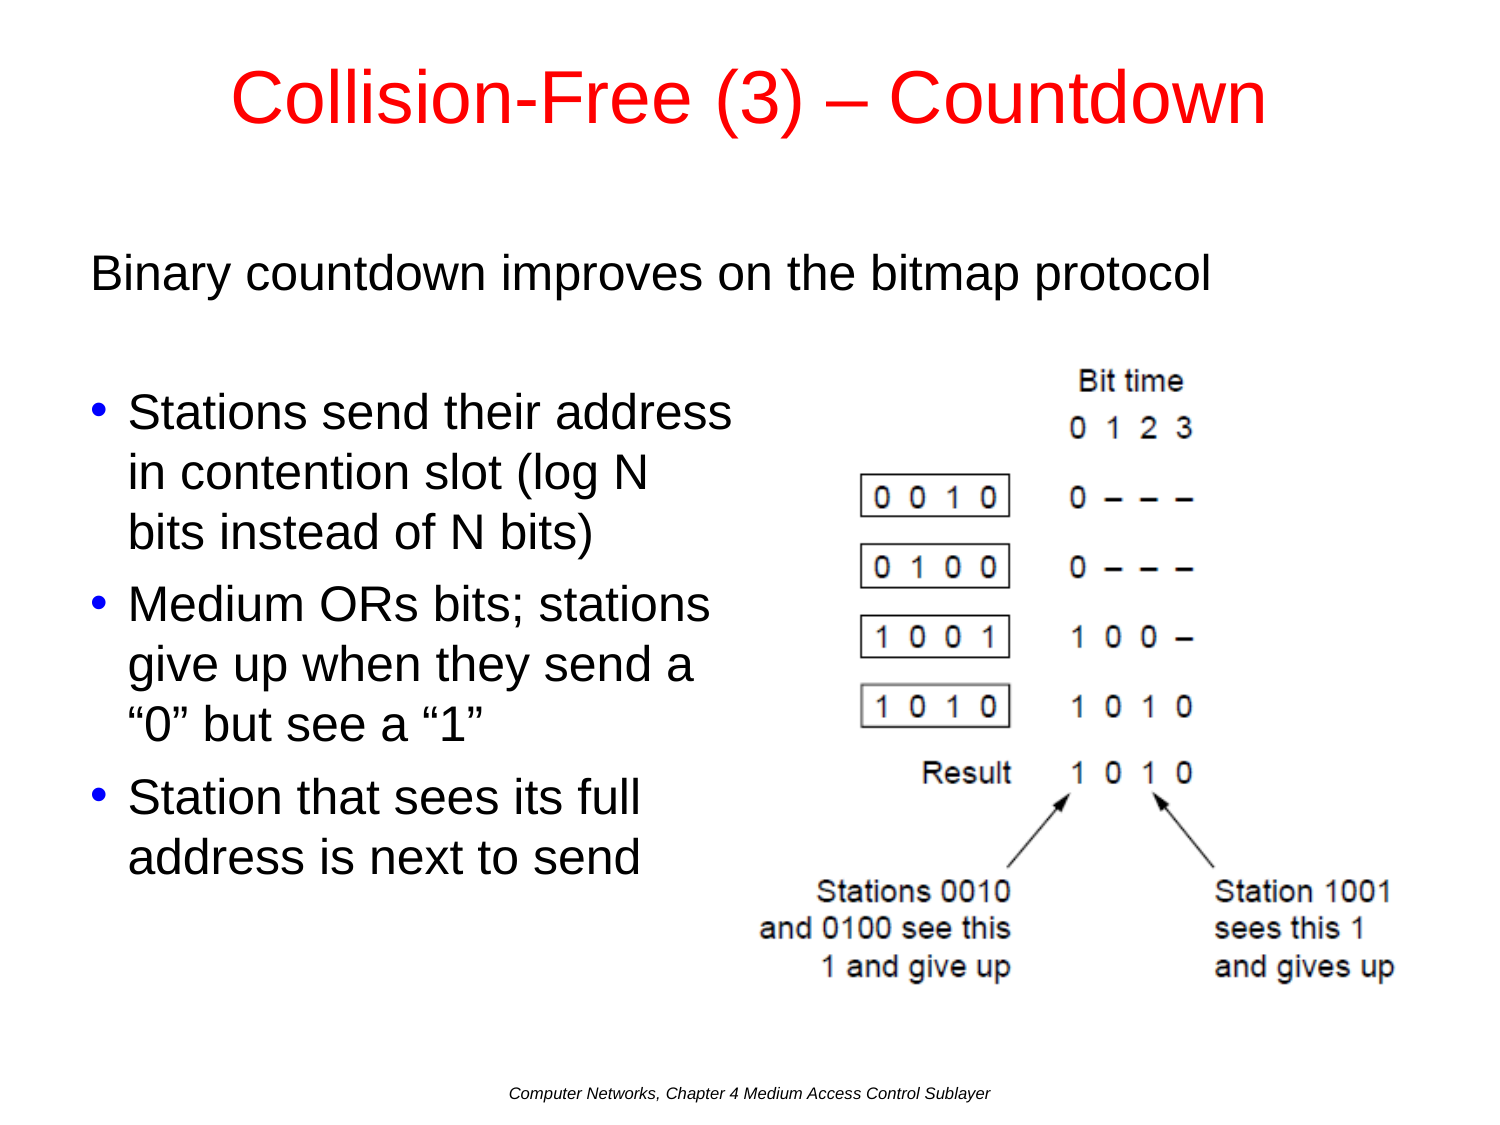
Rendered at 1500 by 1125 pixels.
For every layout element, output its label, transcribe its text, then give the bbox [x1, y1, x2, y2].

footer Computer Networks, Chapter 4 Medium Access Control Sublayer [0, 1074, 1500, 1125]
title Collision-Free (3) – Countdown [0, 0, 1500, 188]
picture [755, 338, 1425, 1021]
list Binary countdown improves on the bitmap protocol [75, 232, 1425, 371]
list Stations send their address in contention slot (log N bits instead of N bits) Medium ORs bits; stations give up when they send a “0” but see a “1” Station that sees its full address is next to send [75, 371, 750, 986]
